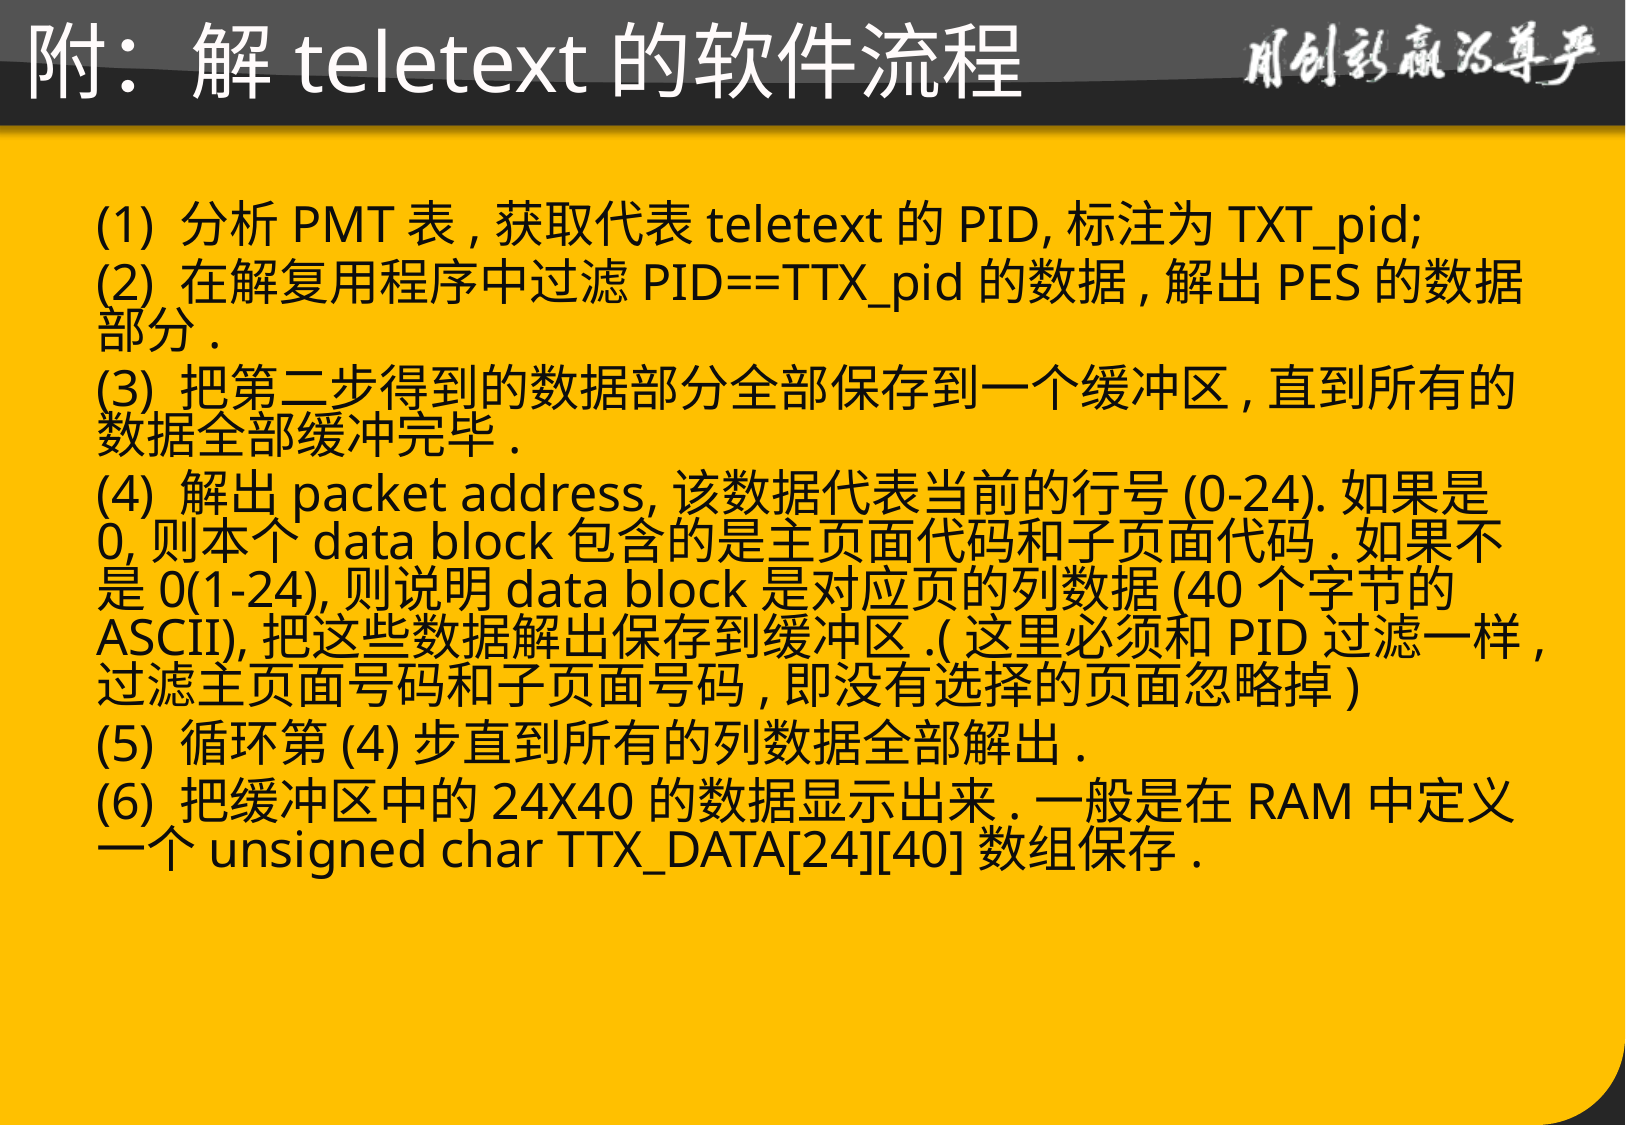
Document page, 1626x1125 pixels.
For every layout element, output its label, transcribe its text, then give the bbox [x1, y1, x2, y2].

title 附：解teletext的软件流程 [9, 0, 1472, 135]
list (1) 分析PMT表,获取代表teletext的PID,标注为TXT_pid; (2) 在解复用程序中过滤PID==TTX_pid的数据,解出PES的数据部分. (3) 把第二步得到的数据部分全部保存到一个缓冲区,直到所有的数据全部缓冲完毕. (4) 解出packet address,该数据代表当前的行号(0-24).如果是0,则本个data block包含的是主页面代码和子页面代码.如果不是0(1-24),则说明data block是对应页的列数据(40个字节的ASCII),把这些数据解出保存到缓冲区.(这里必须和PID过滤一样,过滤主页面号码和子页面号码,即没有选择的页面忽略掉) (5) 循环第(4)步直到所有的列数据全部解出. (6) 把缓冲区中的24X40的数据显示出来.一般是在RAM中定义一个unsigned char TTX_DATA[24][40]数组保存. [81, 196, 1544, 1005]
picture [1472, 0, 1625, 98]
text_box [1152, 384, 1427, 445]
picture [0, 0, 9, 83]
